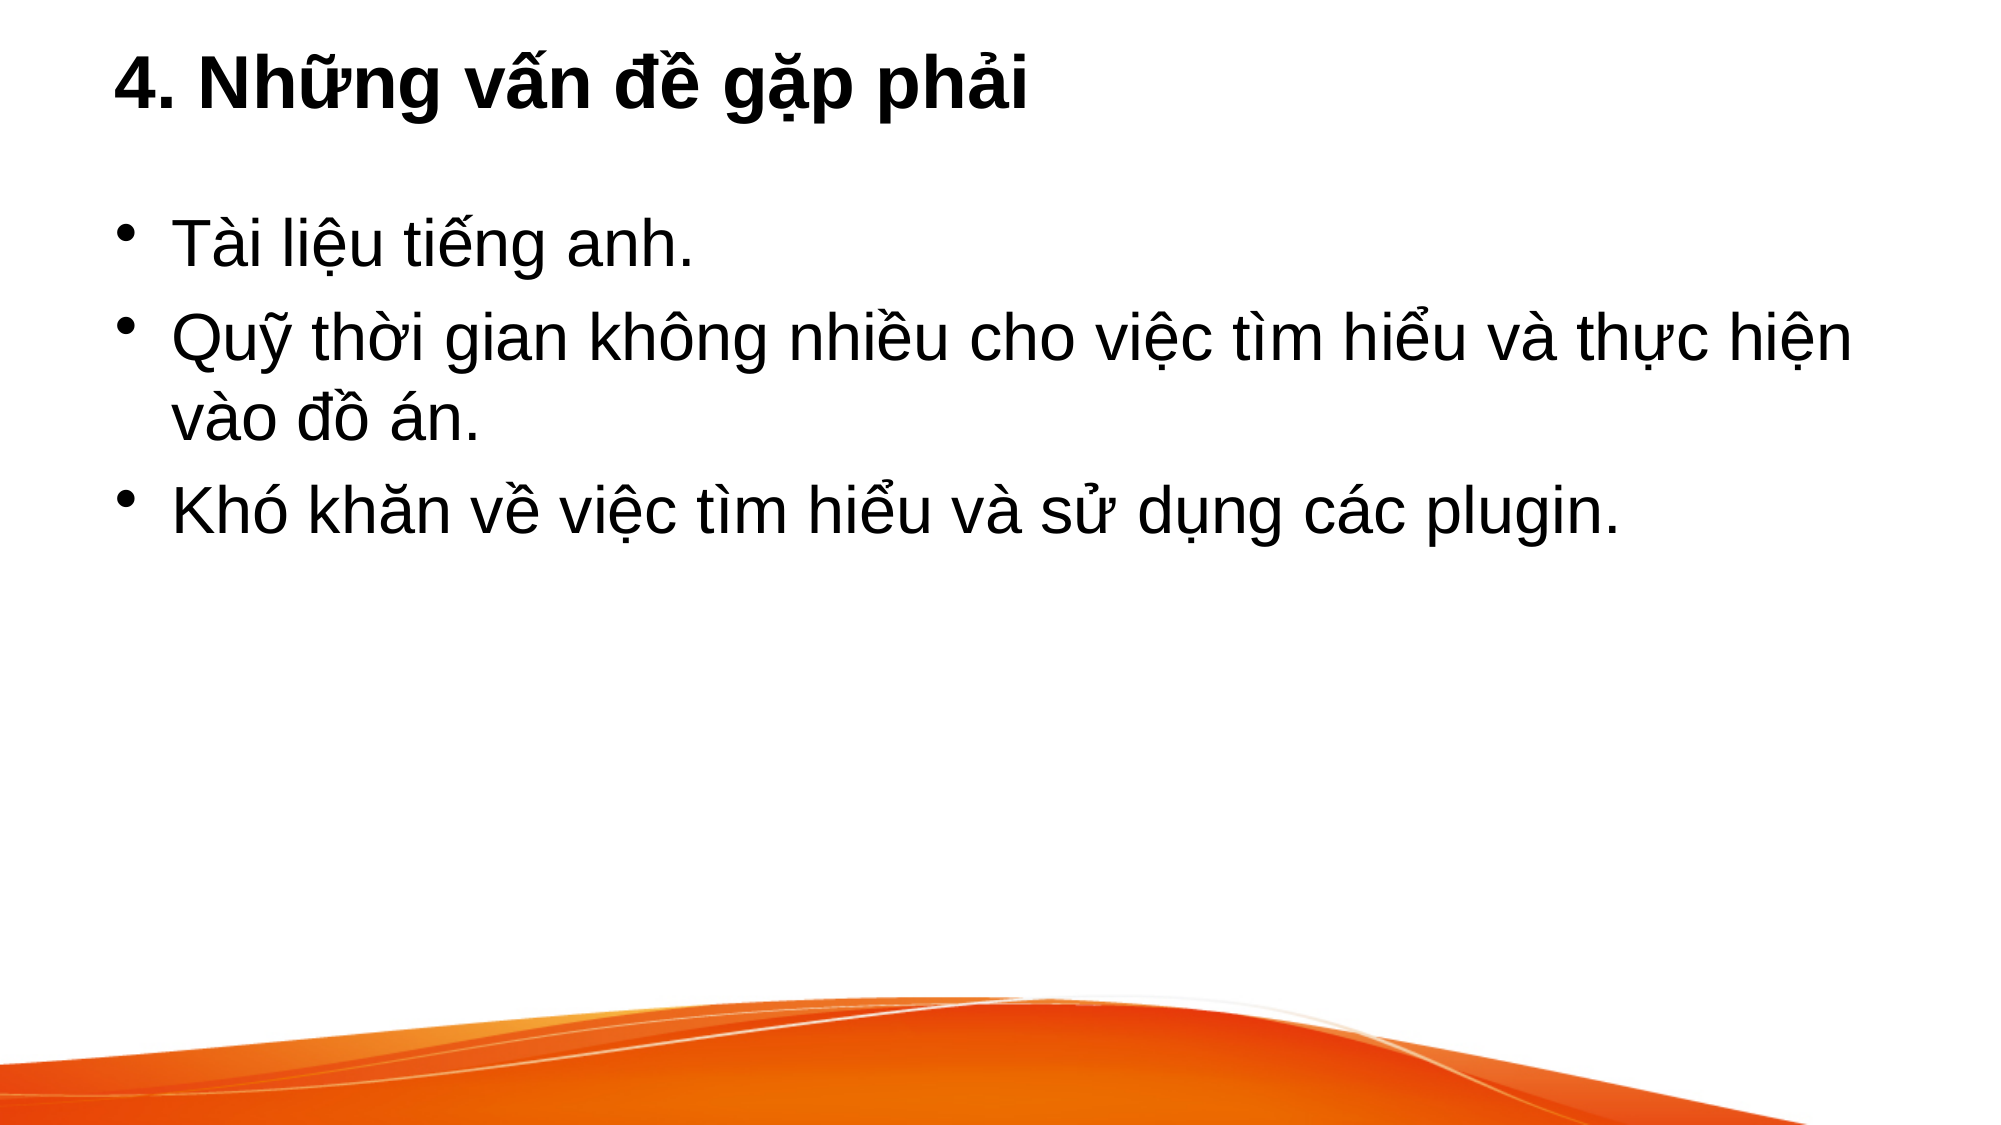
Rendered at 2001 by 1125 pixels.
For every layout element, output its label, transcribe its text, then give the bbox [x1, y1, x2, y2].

picture [0, 0, 2000, 1125]
list Tài liệu tiếng anh. Quỹ thời gian không nhiều cho việc tìm hiểu và thực hiện vào đồ án. Khó khăn về việc tìm hiểu và sử dụng các plugin. [99, 192, 1901, 1006]
title 4. Những vấn đề gặp phải [99, 30, 1901, 127]
